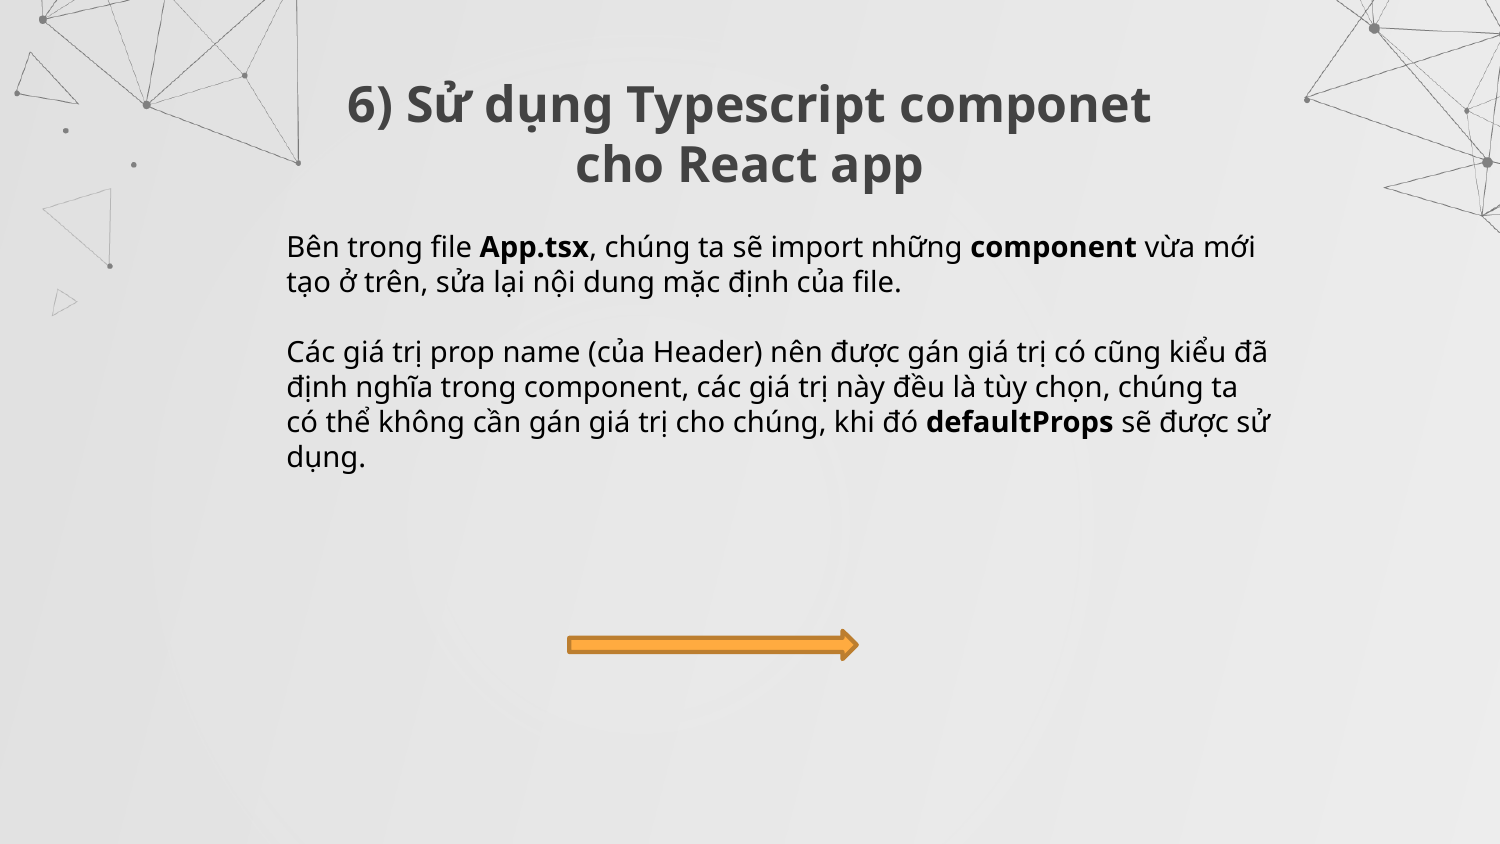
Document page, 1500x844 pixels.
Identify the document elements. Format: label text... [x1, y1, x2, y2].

picture [0, 0, 1500, 844]
title 6) Sử dụng Typescript componet cho React app [322, 57, 1178, 214]
text_box Bên trong file App.tsx, chúng ta sẽ import những component vừa mới tạo ở trên, sửa lại nội dung mặc định của file. Các giá trị prop name (của Header) nên được gán giá trị có cũng kiểu đã định nghĩa trong component, các giá trị này đều là tùy chọn, chúng ta có thể không cần gán giá trị cho chúng, khi đó defaultProps sẽ được sử dụng. [271, 220, 1290, 481]
text_box [567, 628, 859, 662]
